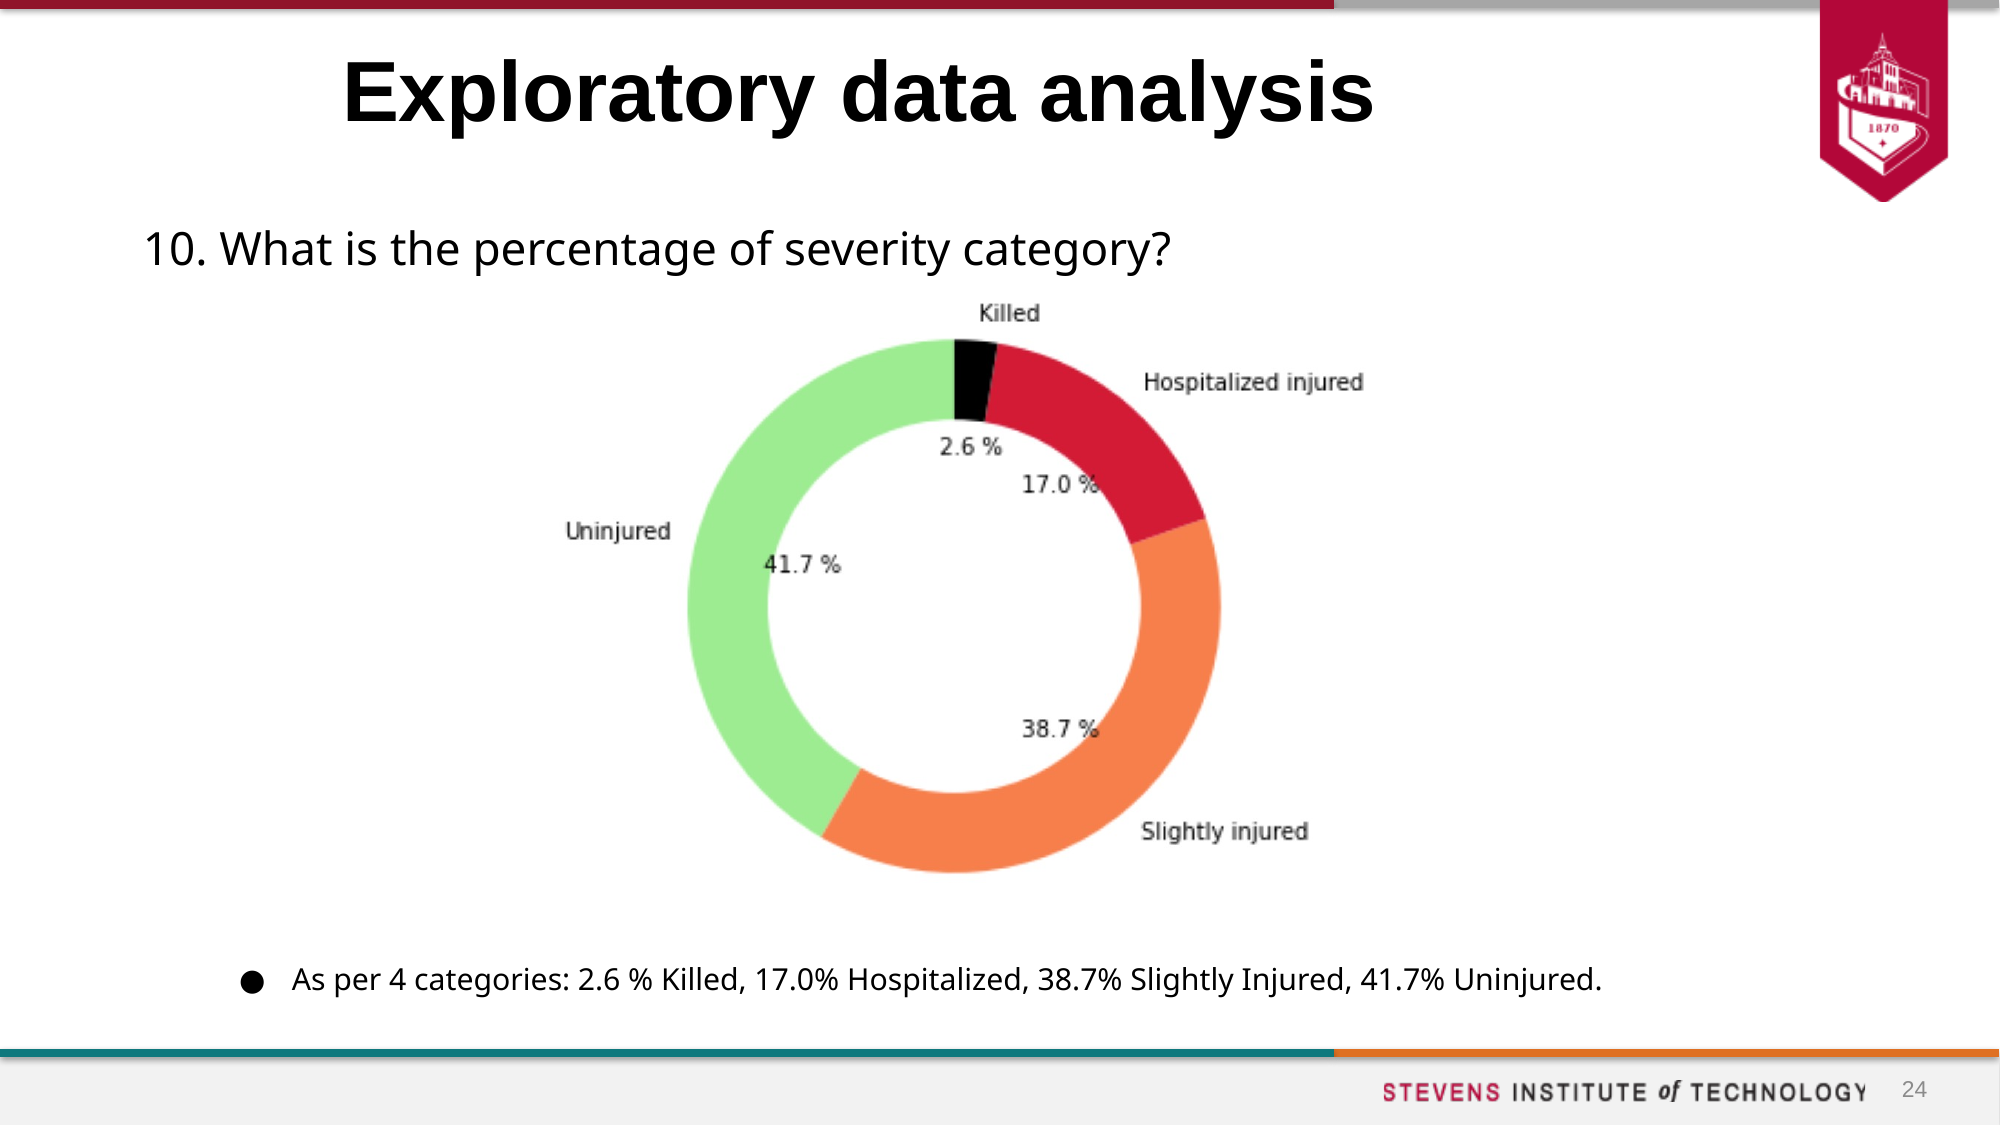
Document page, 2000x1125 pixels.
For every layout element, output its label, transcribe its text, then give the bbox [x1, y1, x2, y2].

list 10. What is the percentage of severity category? [127, 190, 1947, 258]
picture [476, 290, 1375, 884]
slide_number 24 [1862, 1057, 1967, 1118]
text_box As per 4 categories: 2.6 % Killed, 17.0% Hospitalized, 38.7% Slightly Injured, 41.7% Uninjured. [155, 939, 1844, 1007]
title Exploratory data analysis [61, 28, 1659, 117]
